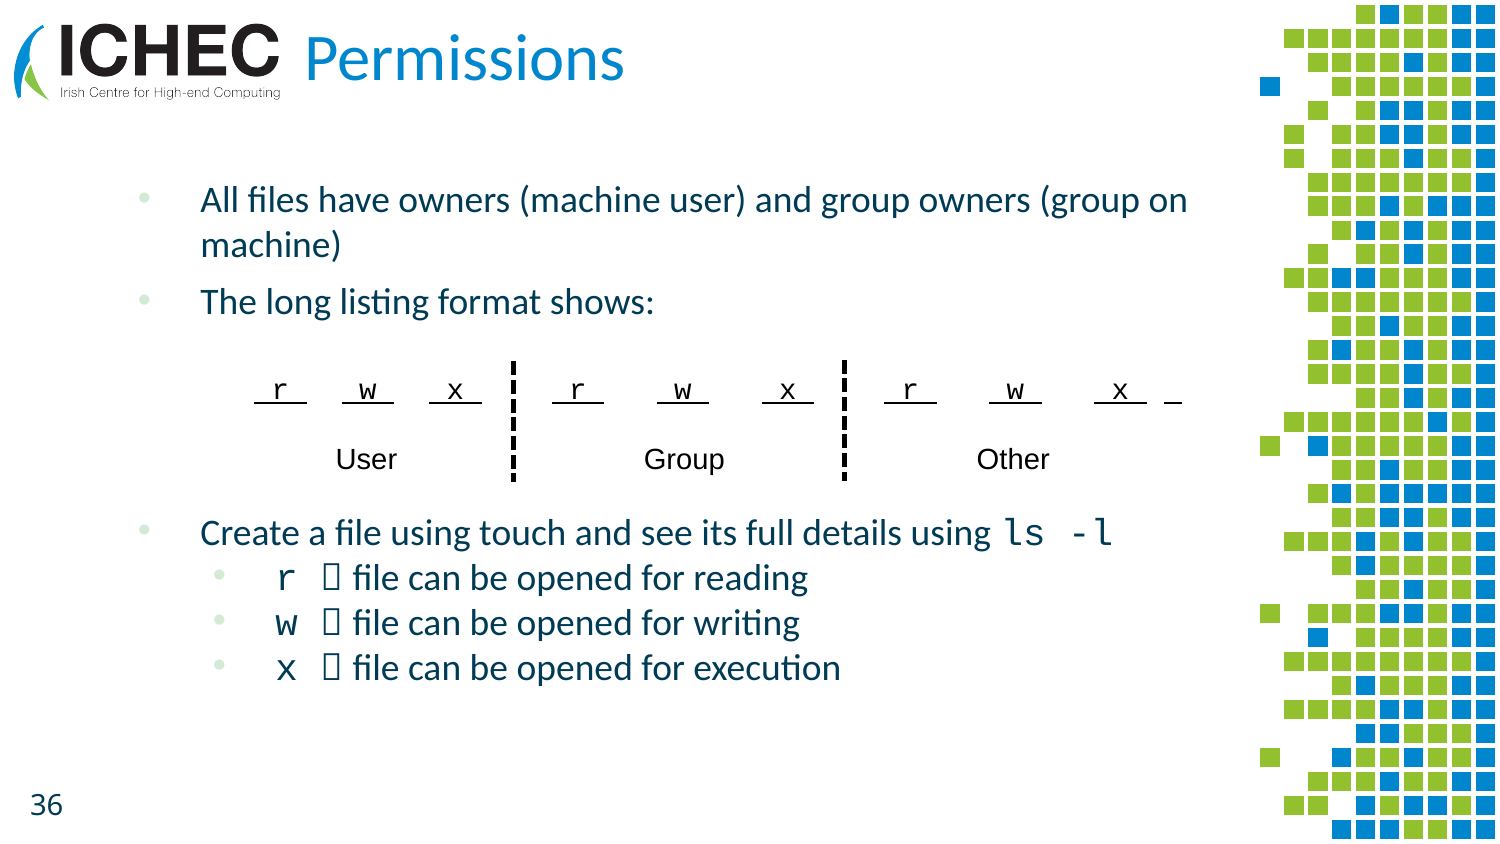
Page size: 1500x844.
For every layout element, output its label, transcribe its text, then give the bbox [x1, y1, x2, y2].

slide_number 36 [15, 774, 105, 839]
picture [0, 4, 307, 117]
text_box r w x r w x r w x h User Group Other [847, 362, 1247, 483]
text_box Permissions [289, 0, 1329, 110]
list All files have owners (machine user) and group owners (group on machine) The long listing format shows: Create a file using touch and see its full details using ls -l r  file can be opened for reading w  file can be opened for writing x  file can be opened for execution [110, 159, 1220, 736]
text_box r w x r w x r w x h User Group Other [221, 362, 511, 483]
text_box r w x r w x r w x h User Group Other [516, 362, 842, 483]
